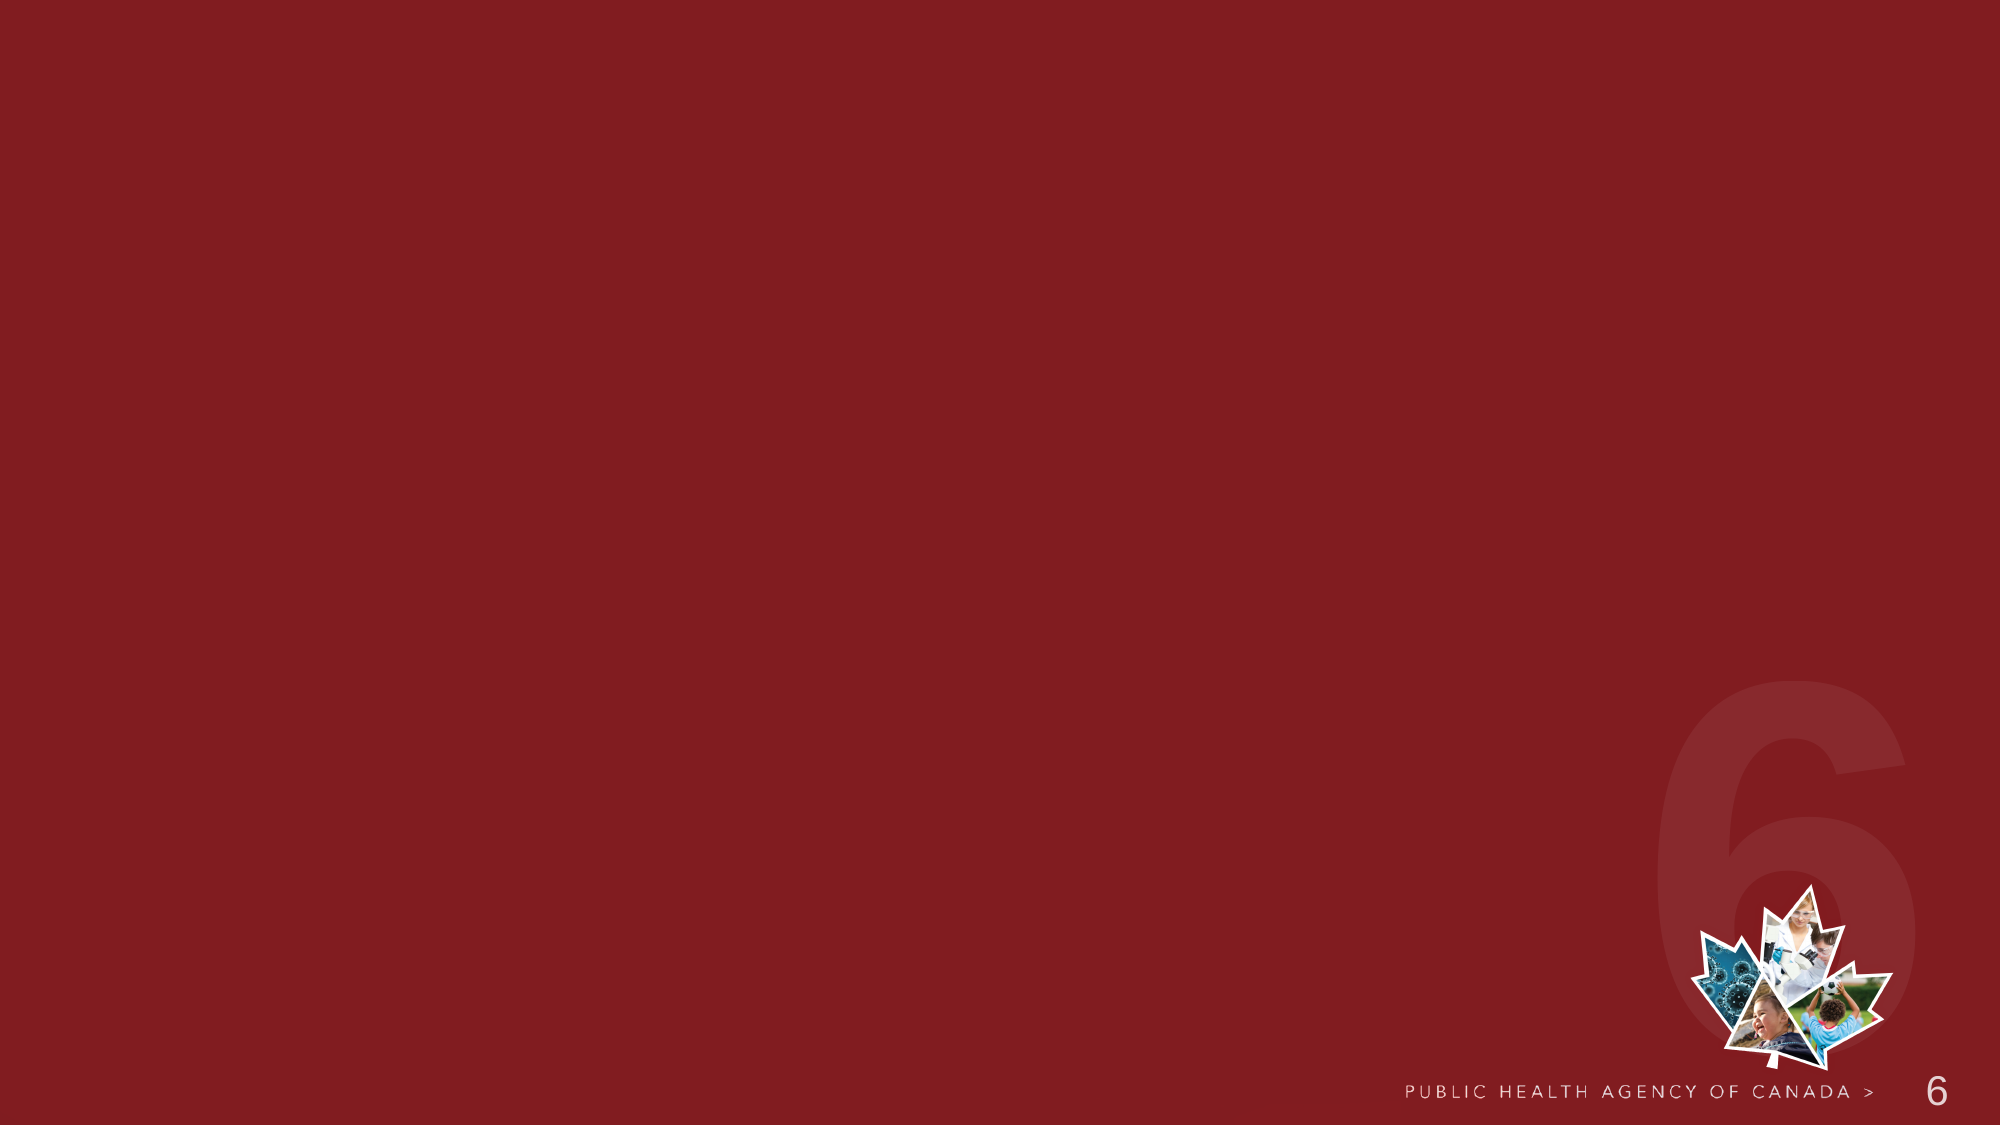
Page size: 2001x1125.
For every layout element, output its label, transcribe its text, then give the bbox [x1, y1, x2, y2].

slide_number 6 [1824, 1058, 1949, 1119]
picture [0, 0, 2000, 1125]
